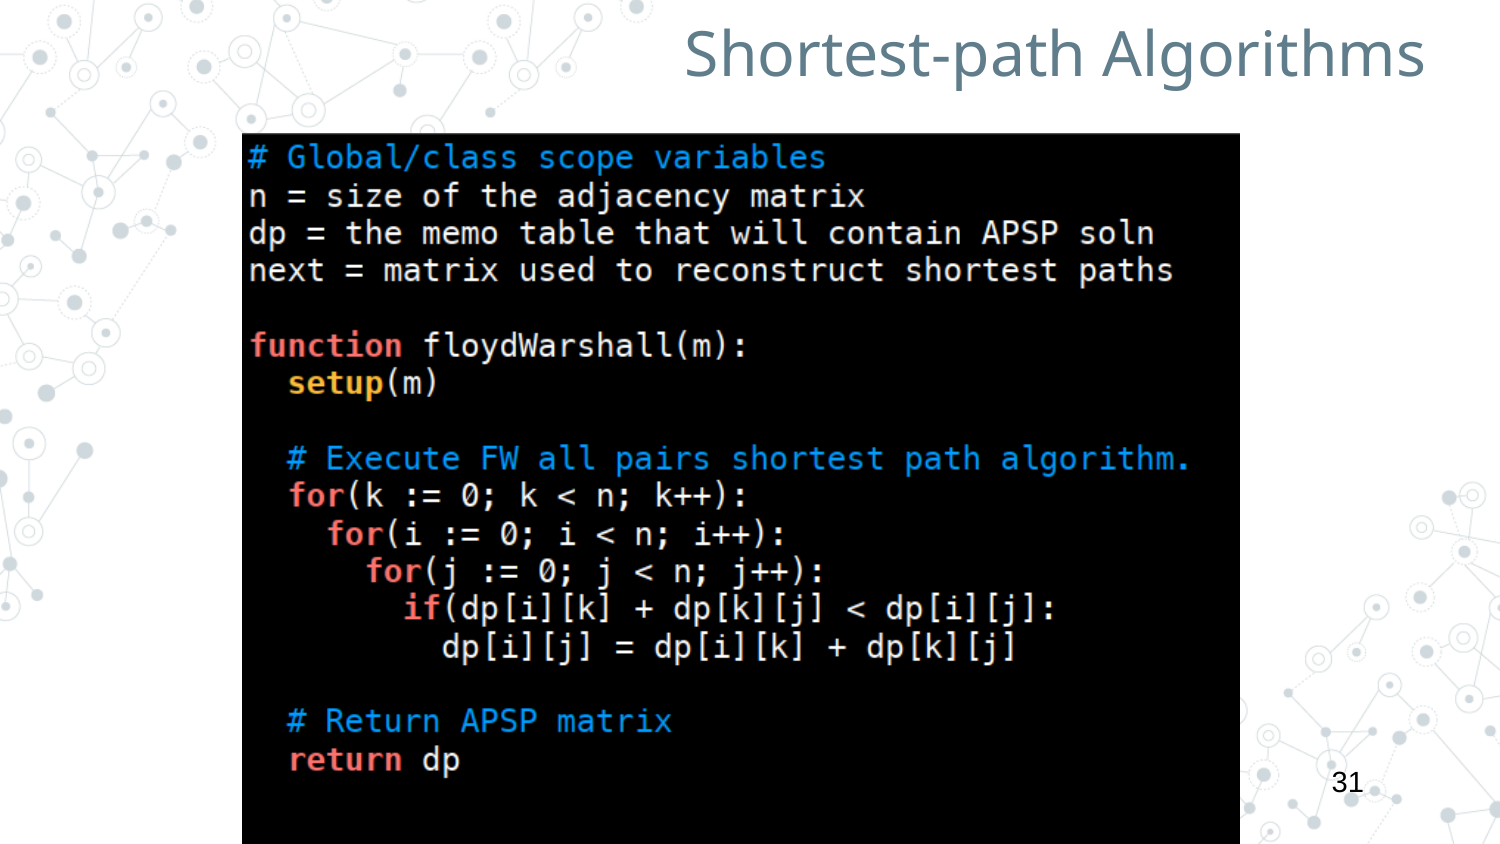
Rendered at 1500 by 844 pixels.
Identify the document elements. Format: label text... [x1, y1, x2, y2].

picture [0, 0, 1500, 844]
subtitle Shortest-path Algorithms [663, 0, 1500, 54]
